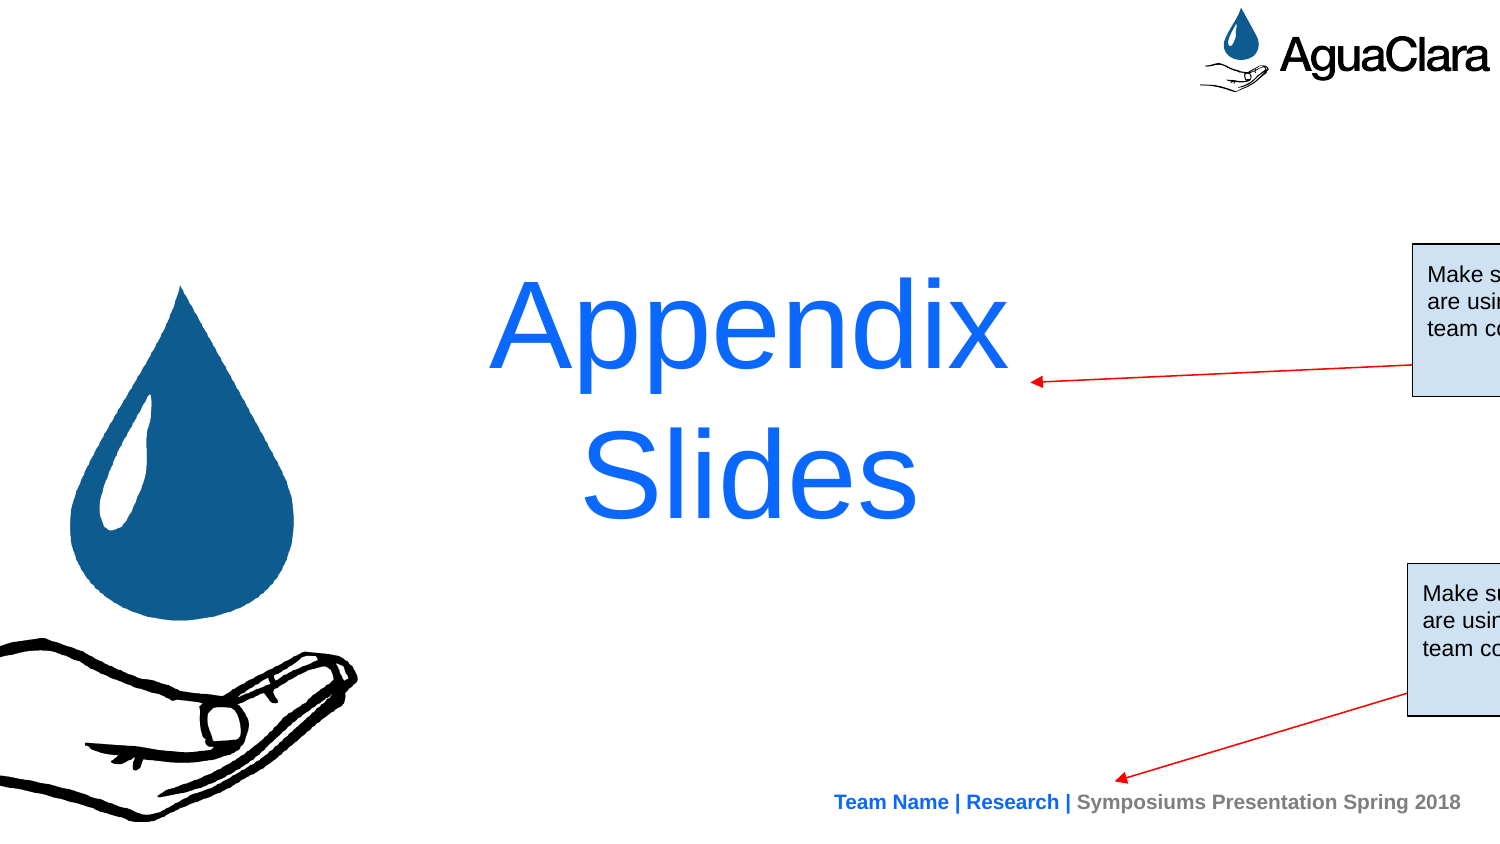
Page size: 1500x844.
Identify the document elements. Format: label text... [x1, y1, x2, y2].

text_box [1030, 363, 1447, 383]
text_box Make sure you are using your team color [1412, 244, 1500, 397]
text_box Team Name | Research | Symposiums Presentation Spring 2018 [753, 781, 1476, 822]
text_box Appendix Slides [212, 273, 1288, 514]
picture [1200, 7, 1491, 126]
text_box Make sure you are using your team color [1407, 563, 1500, 717]
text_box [1114, 682, 1442, 782]
picture [0, 285, 374, 822]
